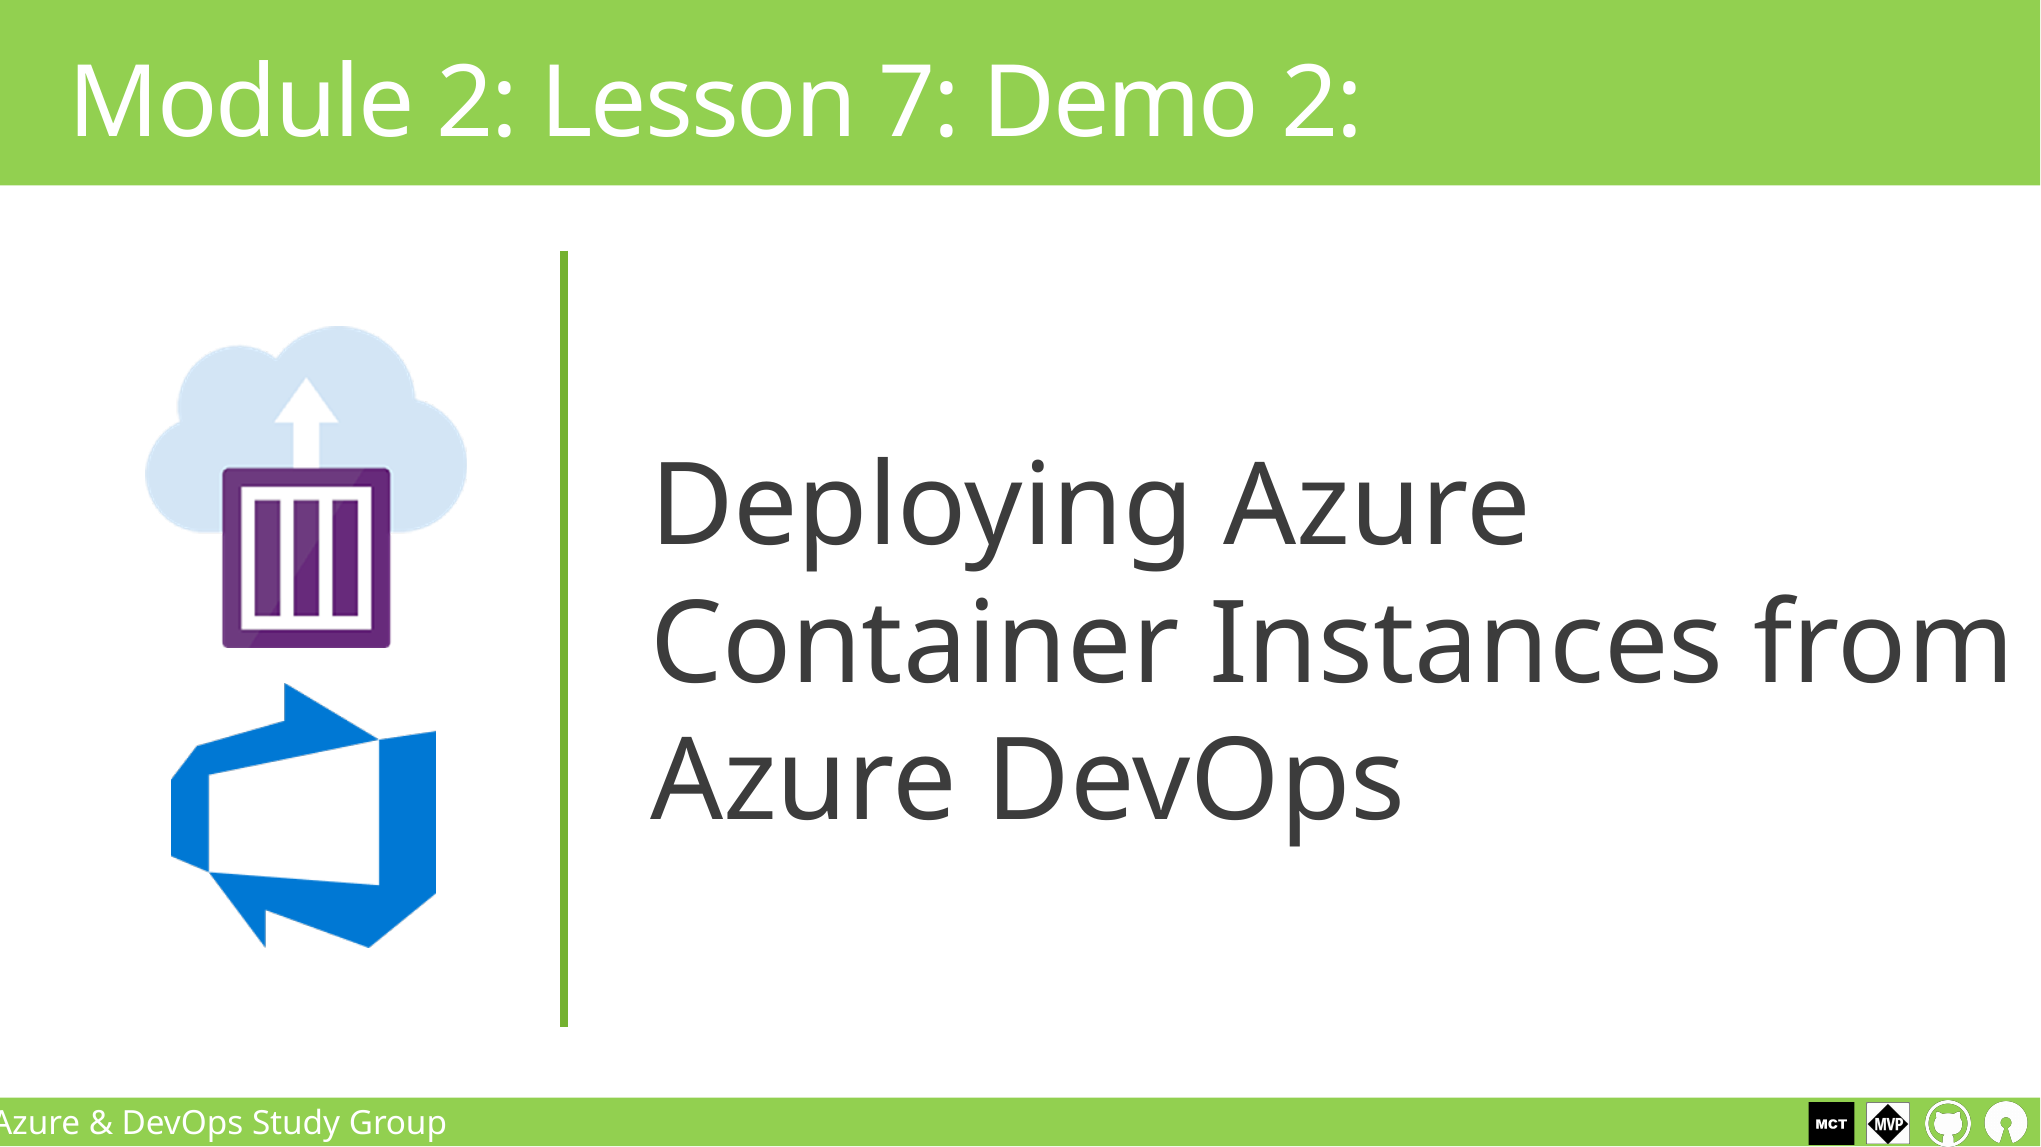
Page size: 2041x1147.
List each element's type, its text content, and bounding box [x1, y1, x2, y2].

picture [1925, 1100, 1971, 1147]
picture [1866, 1102, 1910, 1144]
text_box Deploying Azure Container Instances from Azure DevOps [635, 422, 2041, 850]
picture [144, 326, 467, 648]
picture [170, 683, 436, 949]
picture [1982, 1098, 2030, 1146]
title Module 2: Lesson 7: Demo 2: [45, 35, 1996, 186]
